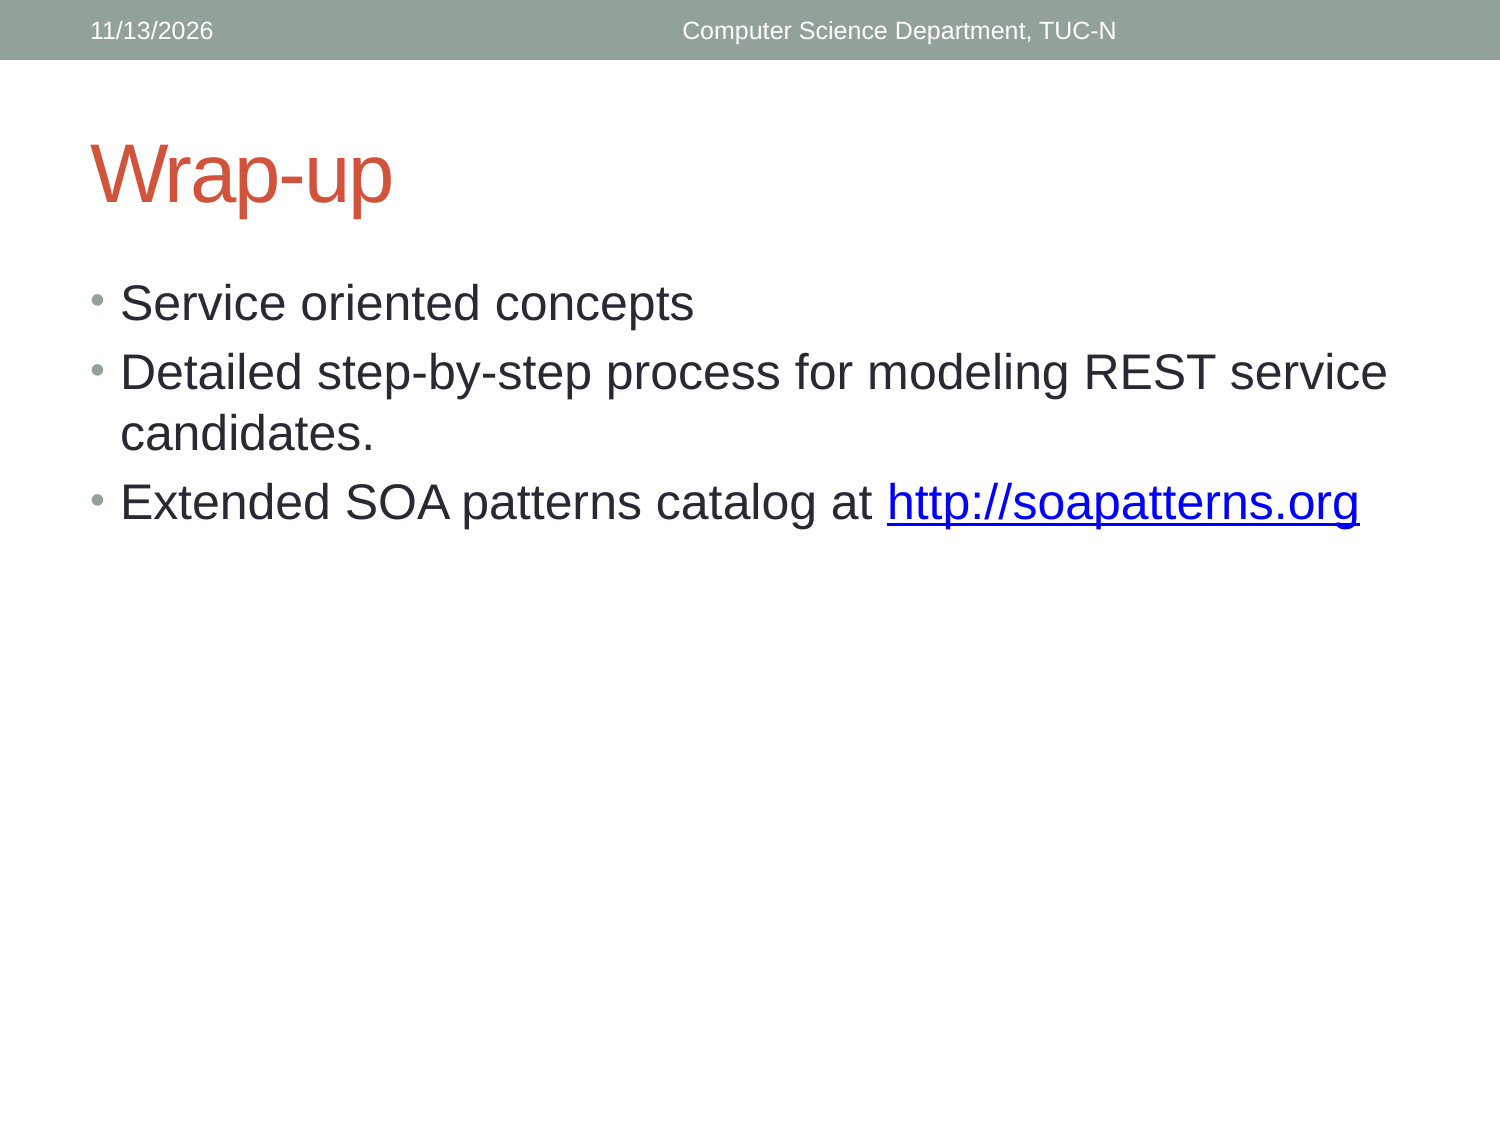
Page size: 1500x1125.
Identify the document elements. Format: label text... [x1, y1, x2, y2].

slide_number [75, 3, 550, 57]
footer Computer Science Department, TUC-N [562, 3, 1238, 57]
list Service oriented concepts Detailed step-by-step process for modeling REST service candidates. Extended SOA patterns catalog at http://soapatterns.org [75, 262, 1425, 1063]
title Wrap-up [75, 87, 1425, 250]
